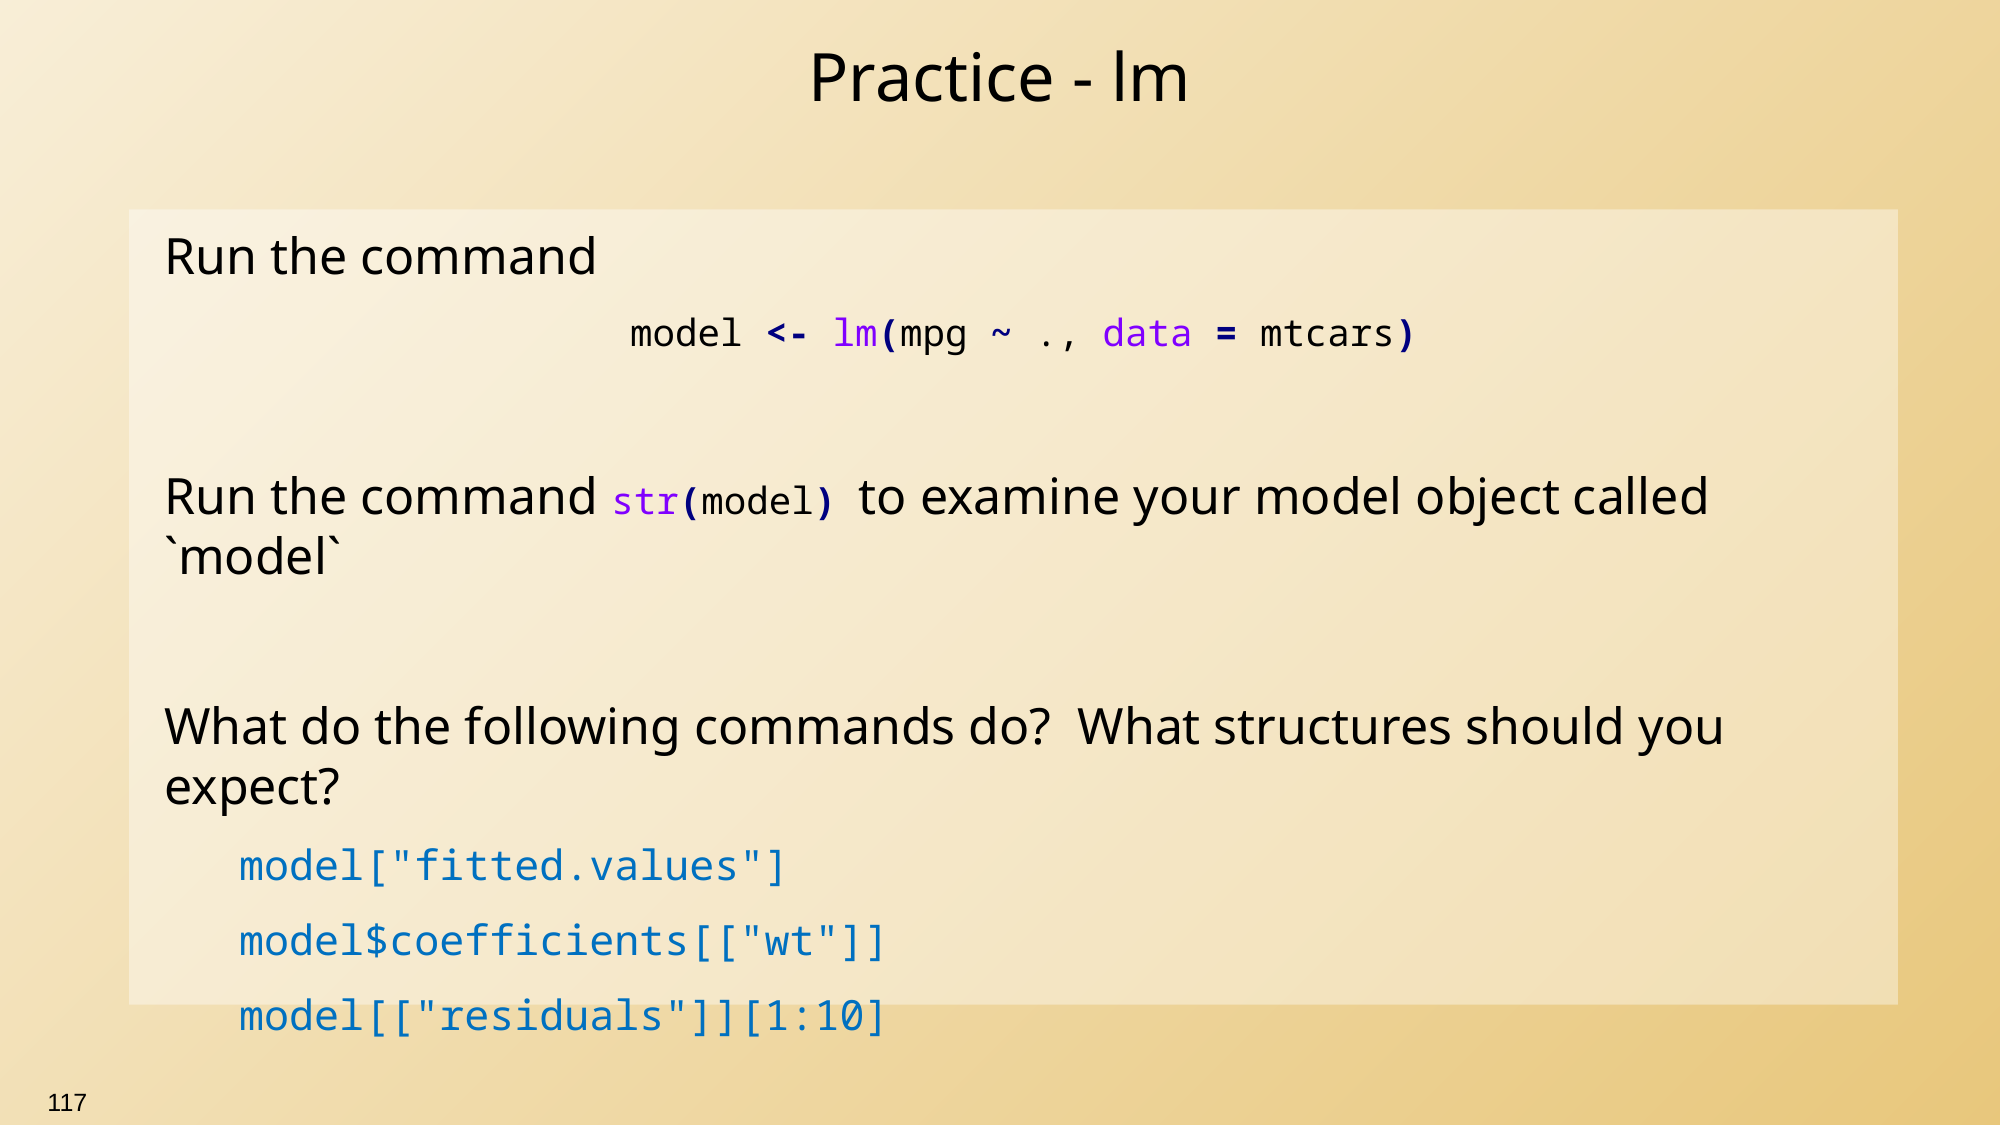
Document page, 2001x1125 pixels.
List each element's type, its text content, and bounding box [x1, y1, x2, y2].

list Run the command model <- lm(mpg ~ ., data = mtcars) Run the command str(model) to examine your model object called `model` What do the following commands do? What structures should you expect? model["fitted.values"] model$coefficients[["wt"]] model[["residuals"]][1:10] [129, 209, 1898, 1005]
title Practice - lm [150, 0, 1850, 150]
